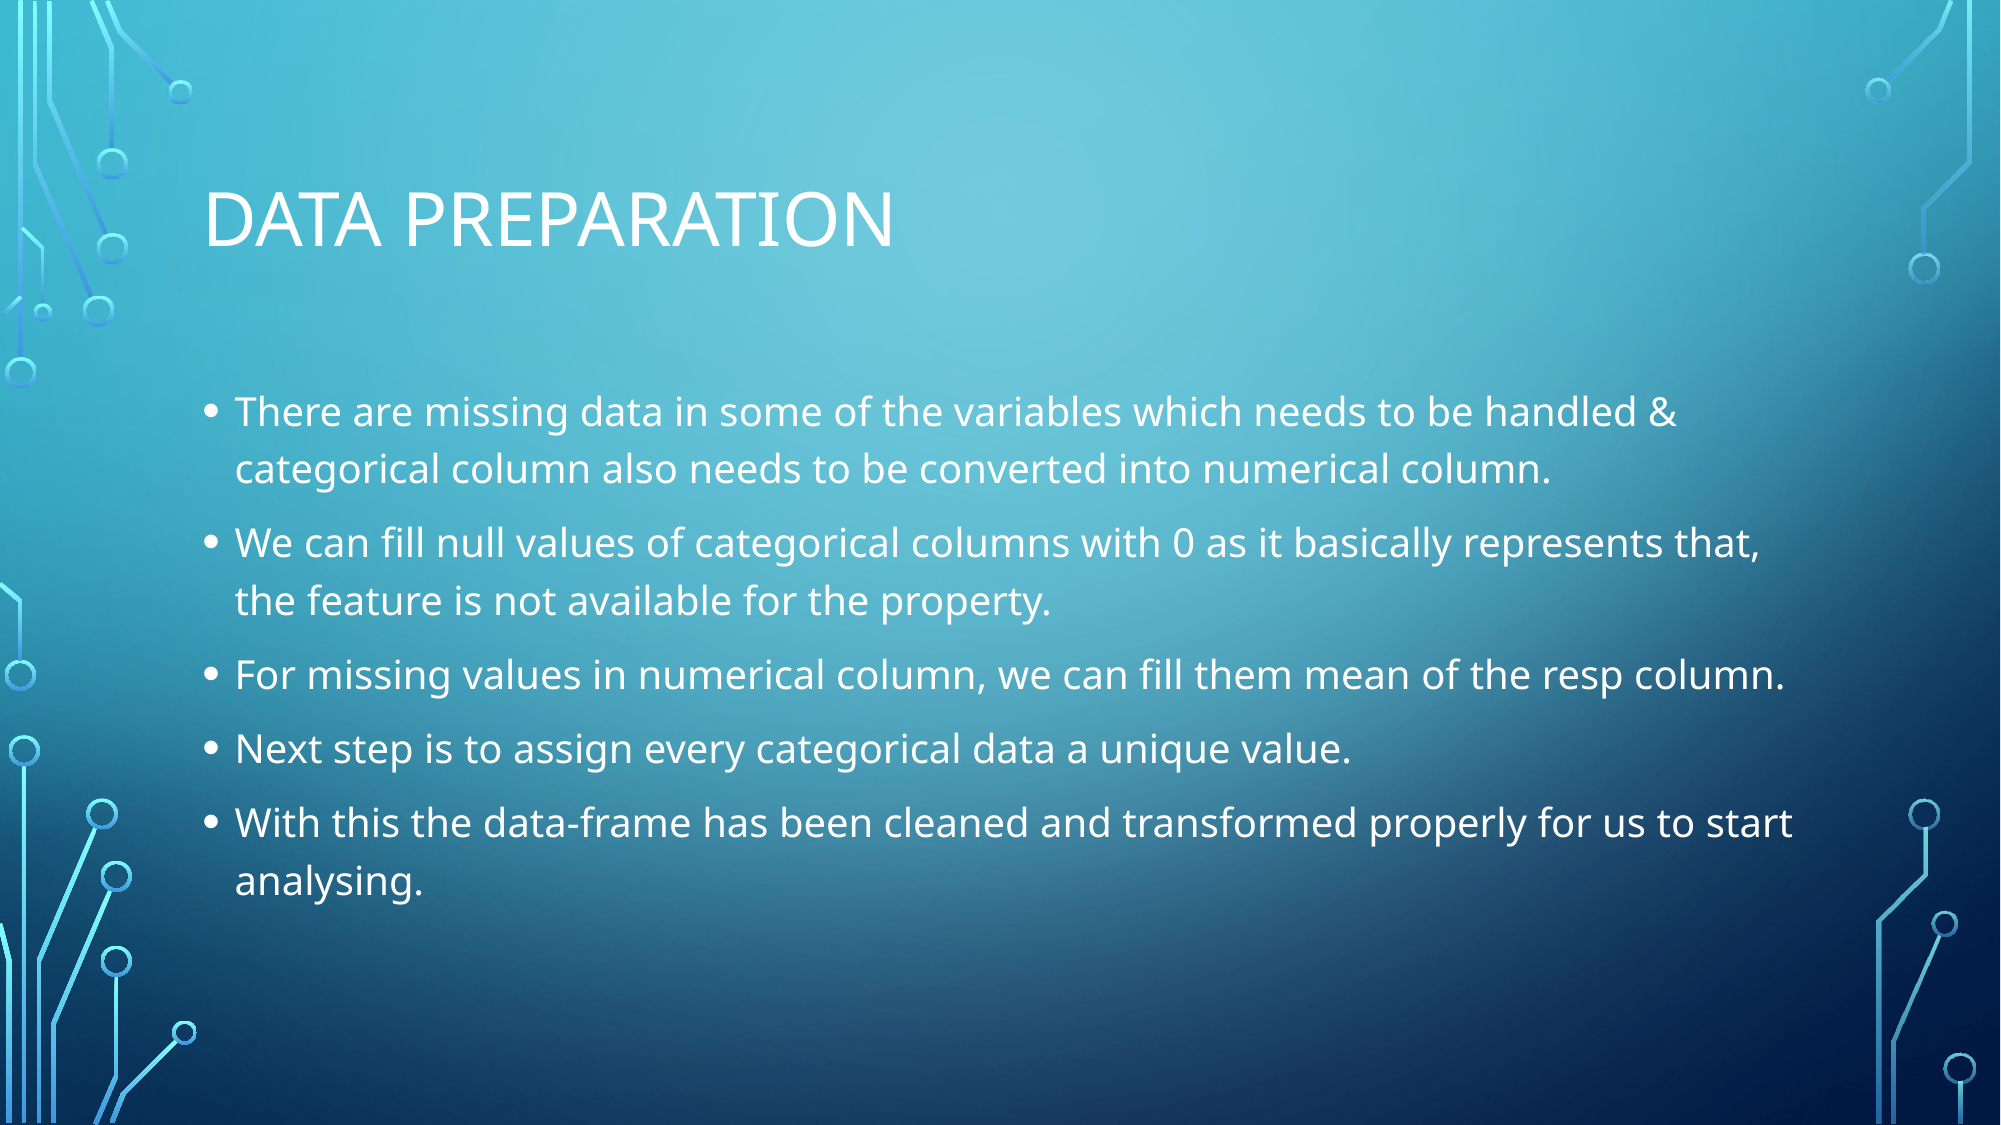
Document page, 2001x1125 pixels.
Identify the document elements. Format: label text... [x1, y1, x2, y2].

title Data Preparation [187, 101, 1813, 344]
list There are missing data in some of the variables which needs to be handled & categorical column also needs to be converted into numerical column. We can fill null values of categorical columns with 0 as it basically represents that, the feature is not available for the property. For missing values in numerical column, we can fill them mean of the resp column. Next step is to assign every categorical data a unique value. With this the data-frame has been cleaned and transformed properly for us to start analysing. [187, 369, 1813, 950]
